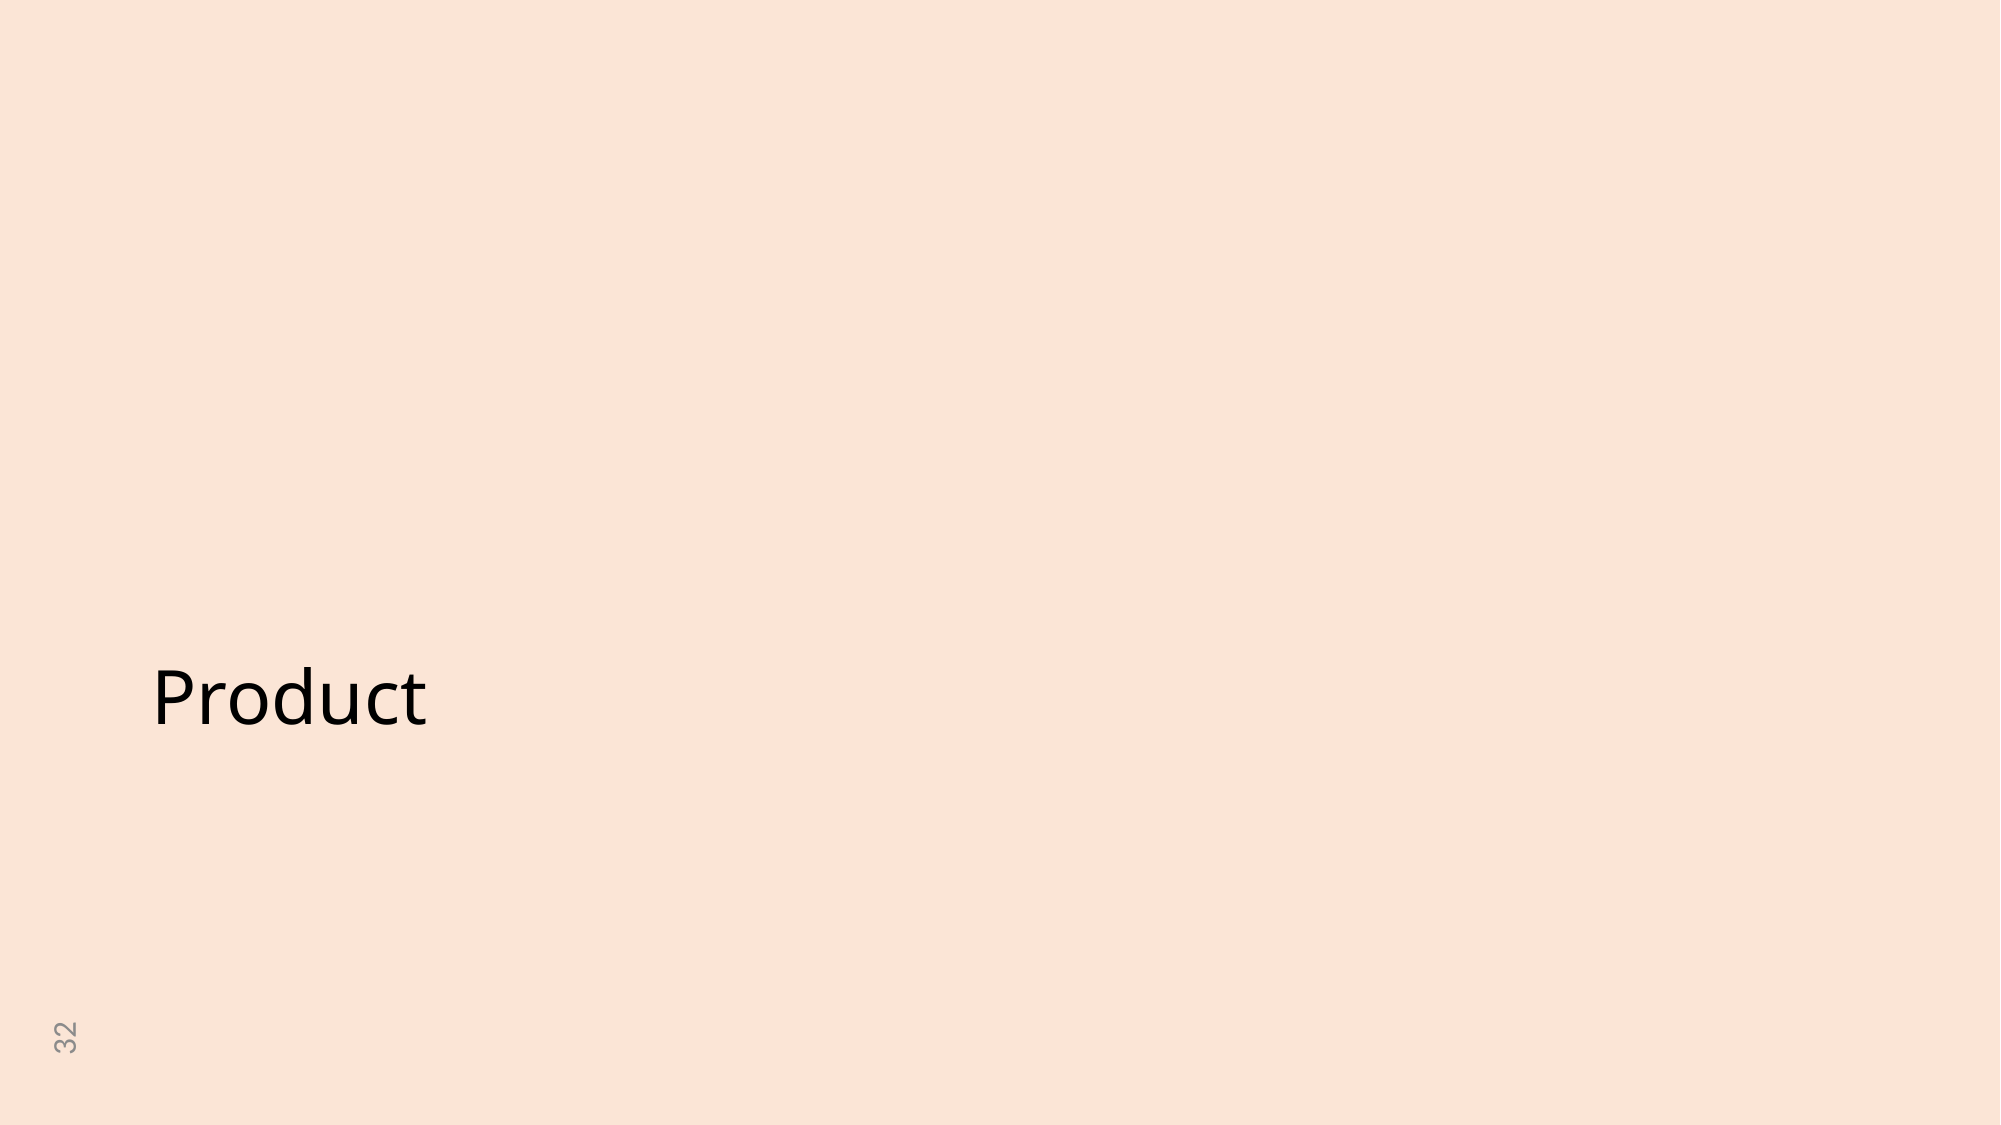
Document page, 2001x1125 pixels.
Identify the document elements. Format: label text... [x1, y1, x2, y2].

slide_number 32 [32, 969, 93, 1108]
title Product [136, 280, 1862, 749]
